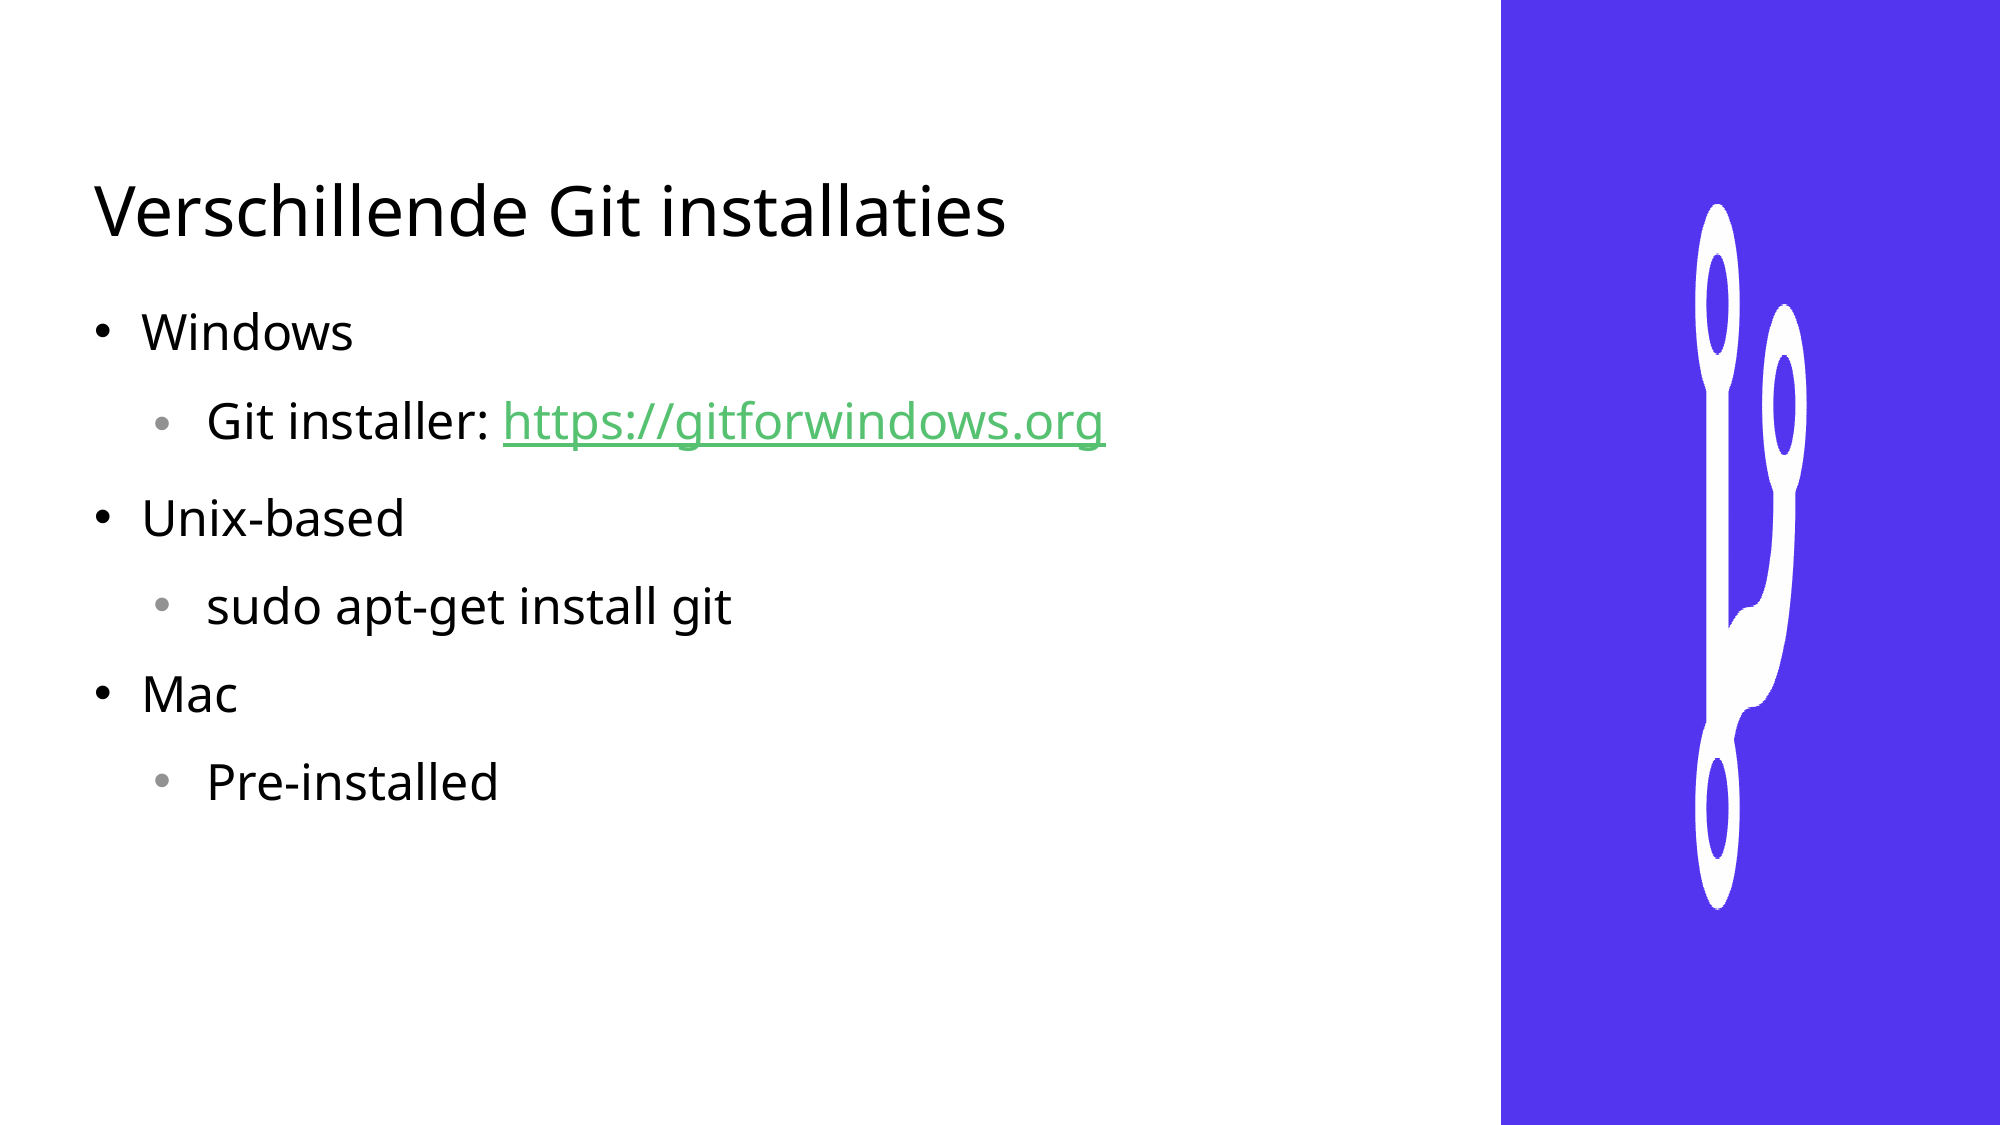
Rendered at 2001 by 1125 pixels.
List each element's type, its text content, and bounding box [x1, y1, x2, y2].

picture [1501, 0, 2000, 1125]
title Verschillende Git installaties [94, 151, 1328, 251]
list Windows Git installer: https://gitforwindows.org Unix-based sudo apt-get install git Mac Pre-installed [94, 294, 1328, 875]
